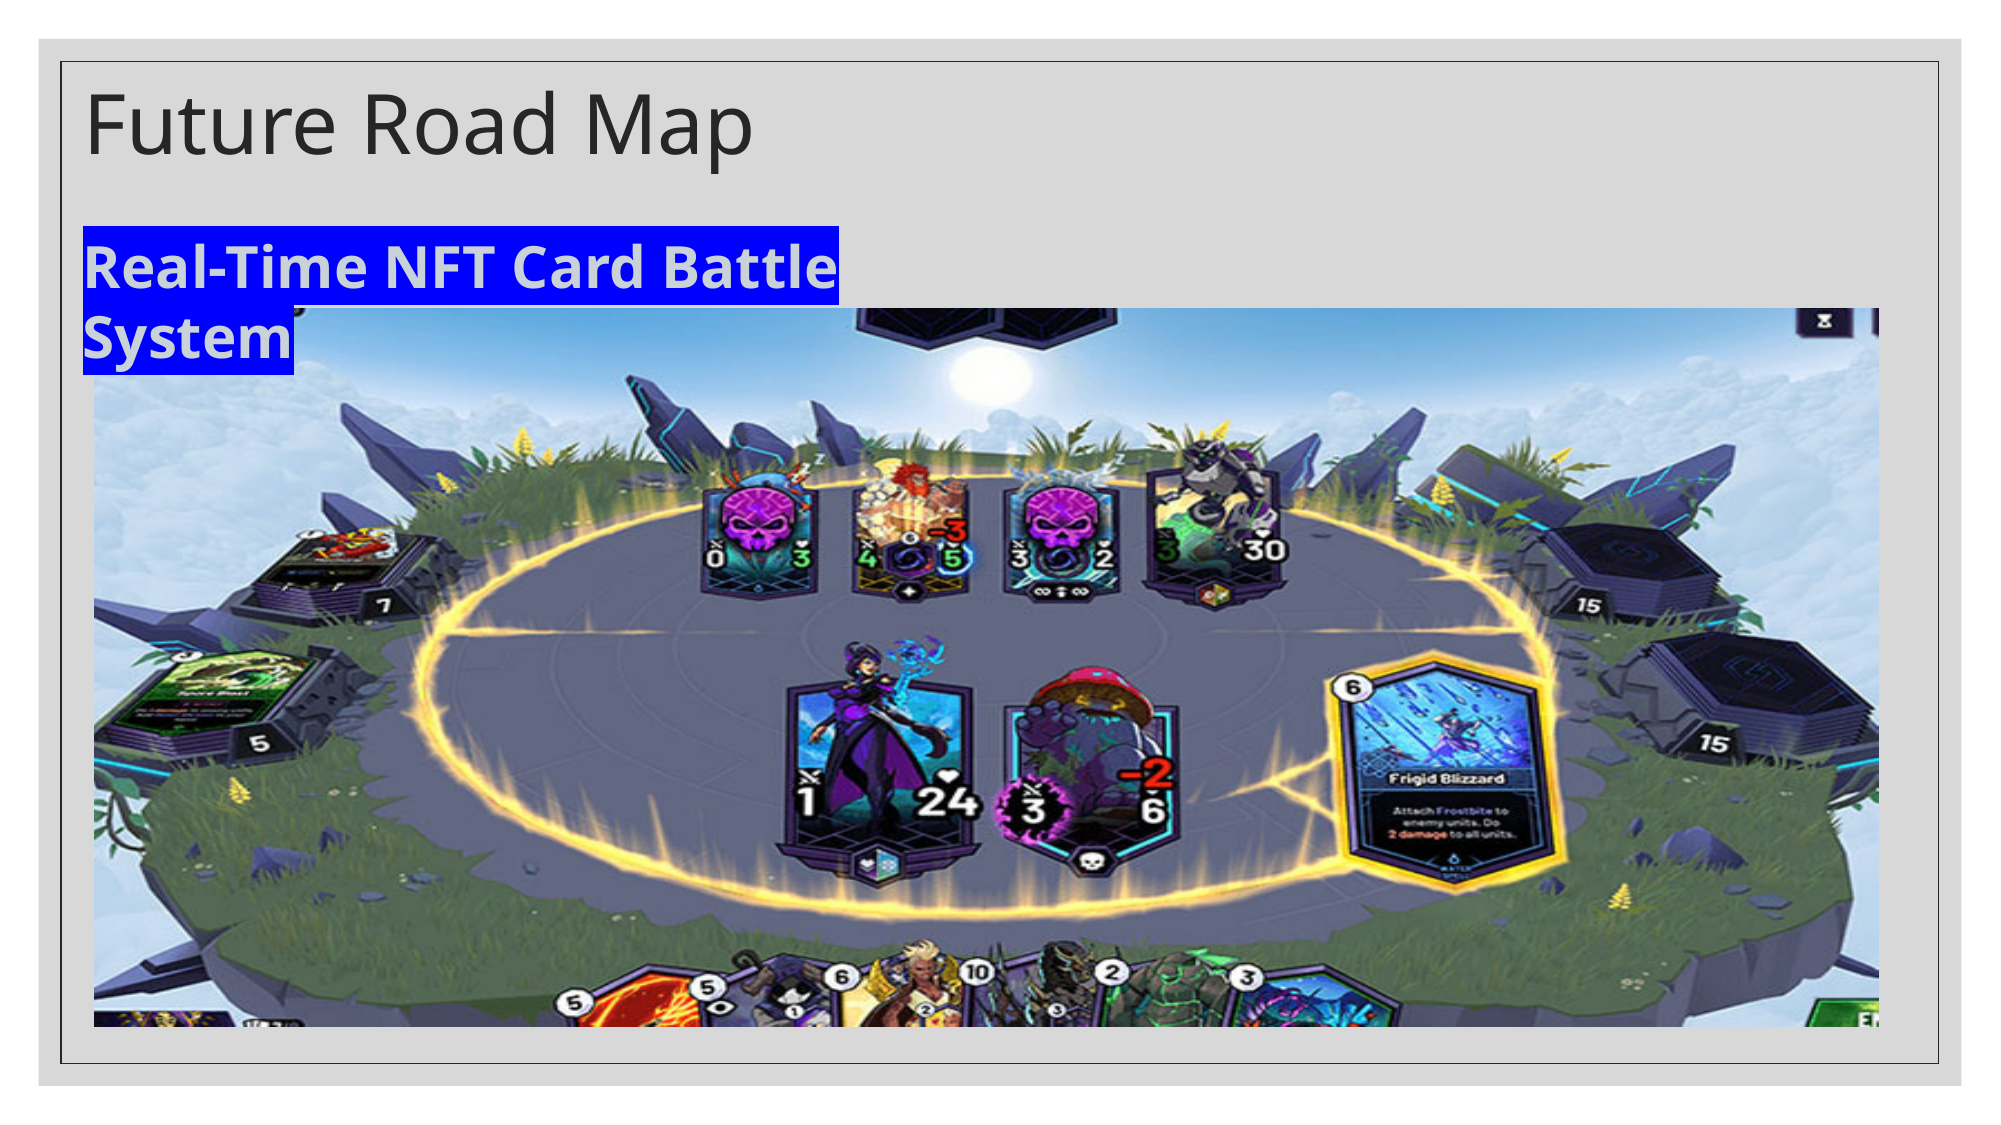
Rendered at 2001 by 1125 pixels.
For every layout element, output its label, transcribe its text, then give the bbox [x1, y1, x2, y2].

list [93, 308, 1879, 1028]
text_box Real-Time NFT Card Battle System [68, 222, 1000, 378]
title Future Road Map [68, 70, 1719, 186]
